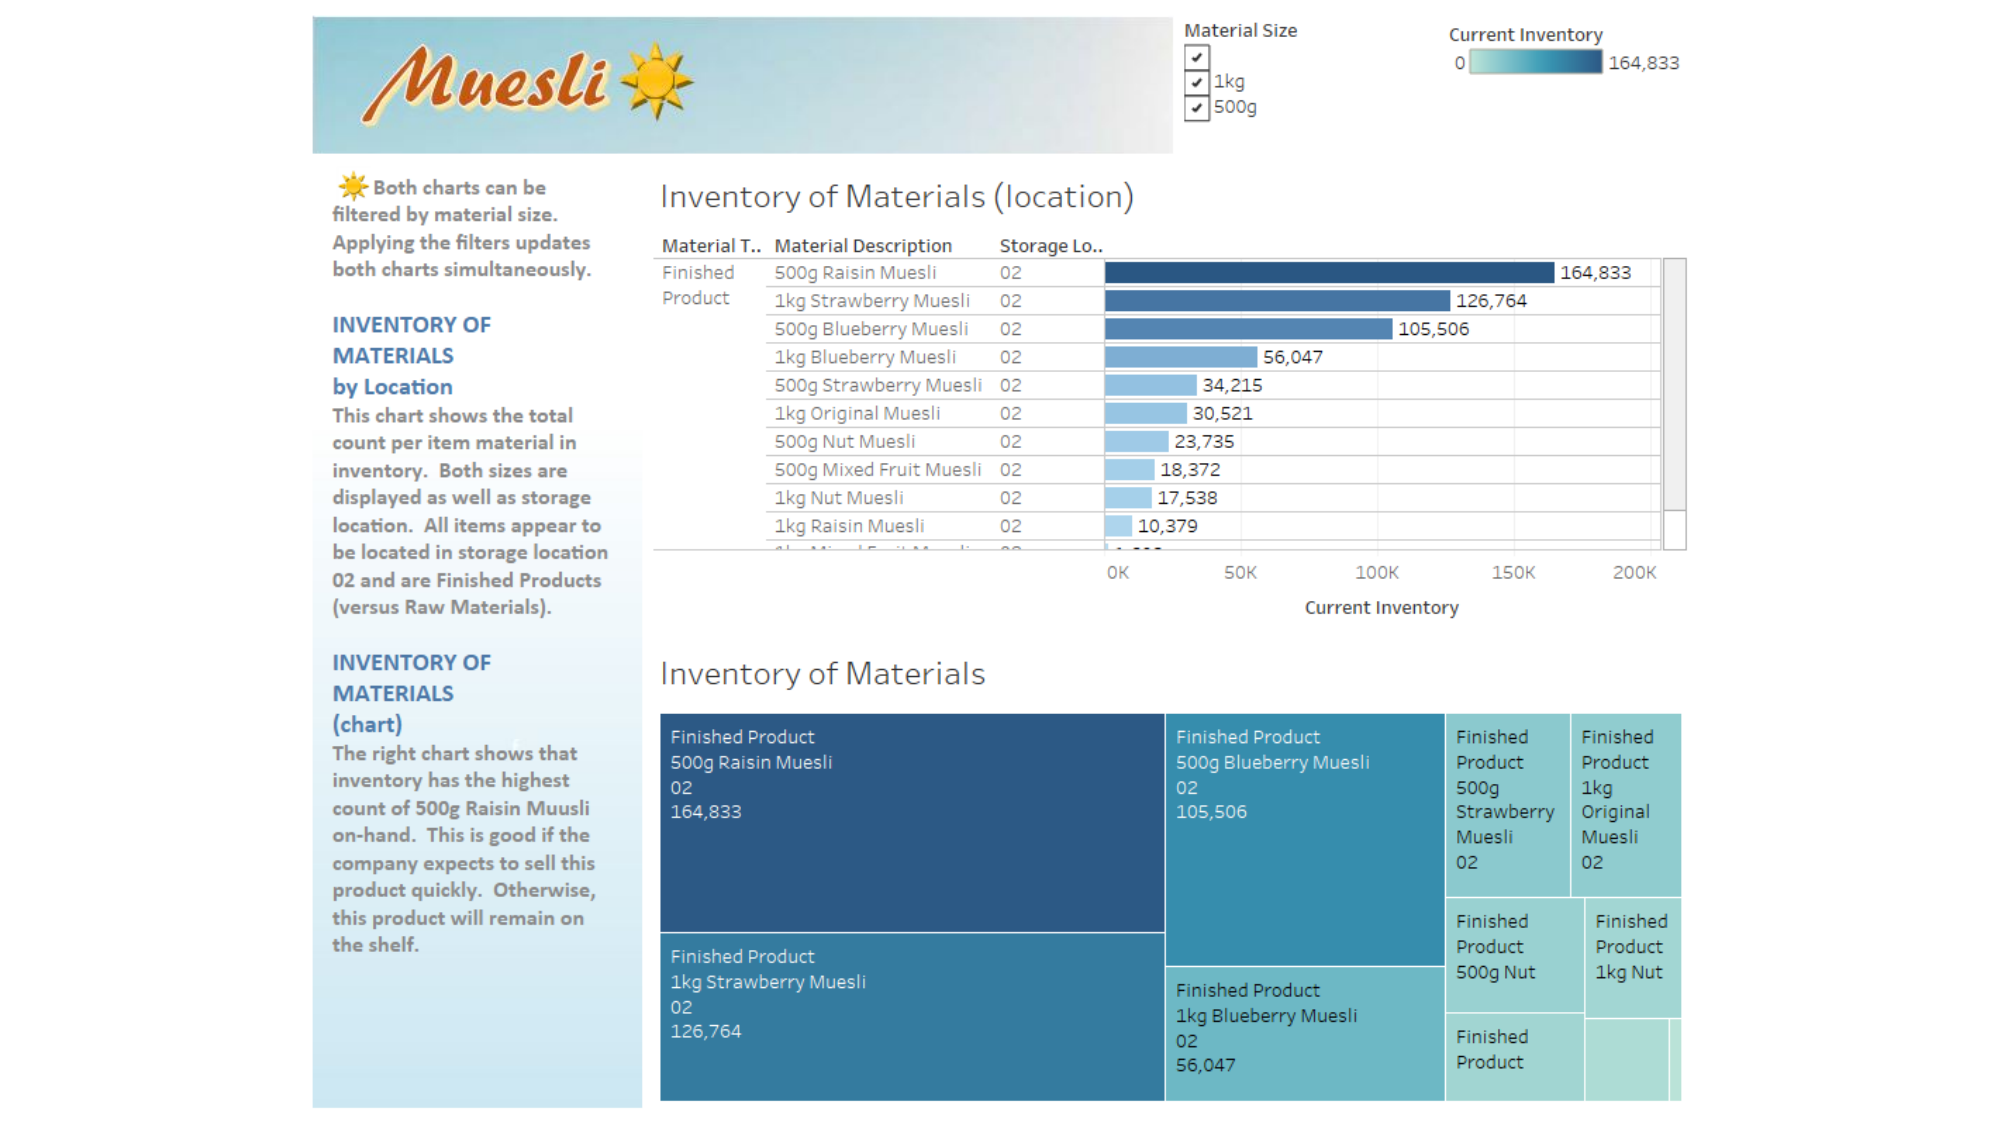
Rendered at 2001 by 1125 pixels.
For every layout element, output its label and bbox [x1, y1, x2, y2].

picture [296, 0, 1704, 1125]
